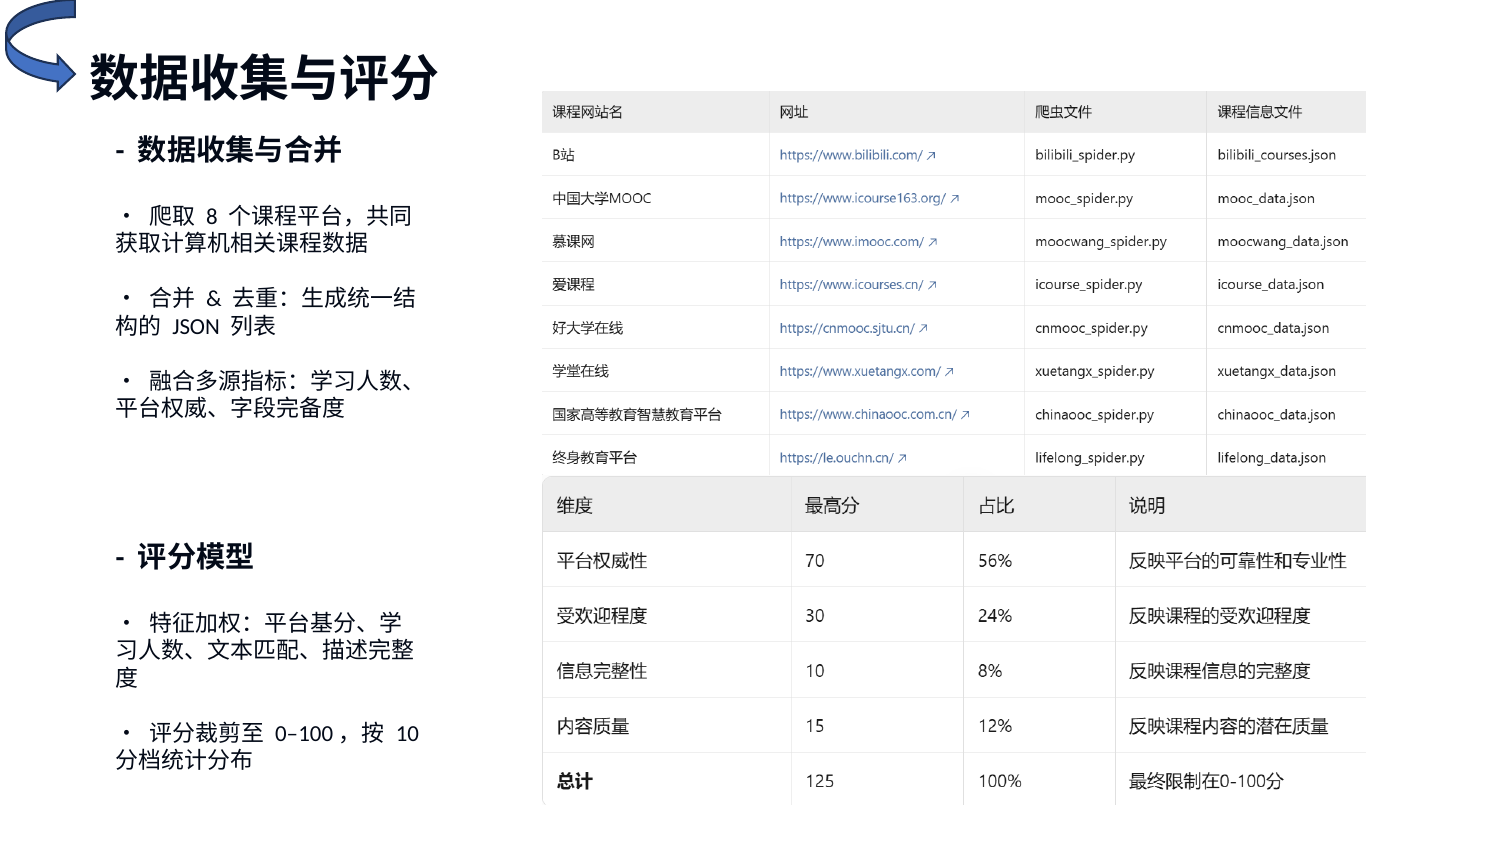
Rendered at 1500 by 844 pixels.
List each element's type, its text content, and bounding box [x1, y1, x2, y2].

text_box - 数据收集与合并 • 爬取 8 个课程平台，共同获取计算机相关课程数据 • 合并 & 去重：生成统一结构的 JSON 列表 • 融合多源指标：学习人数、平台权威、字段完备度 - 评分模型 • 特征加权：平台基分、学习人数、文本匹配、描述完整度 • 评分裁剪至 0–100，按 10 分档统计分布 [100, 256, 435, 677]
text_box 数据收集与评分 [74, 34, 1485, 118]
text_box [5, 0, 77, 93]
picture [541, 91, 1366, 806]
